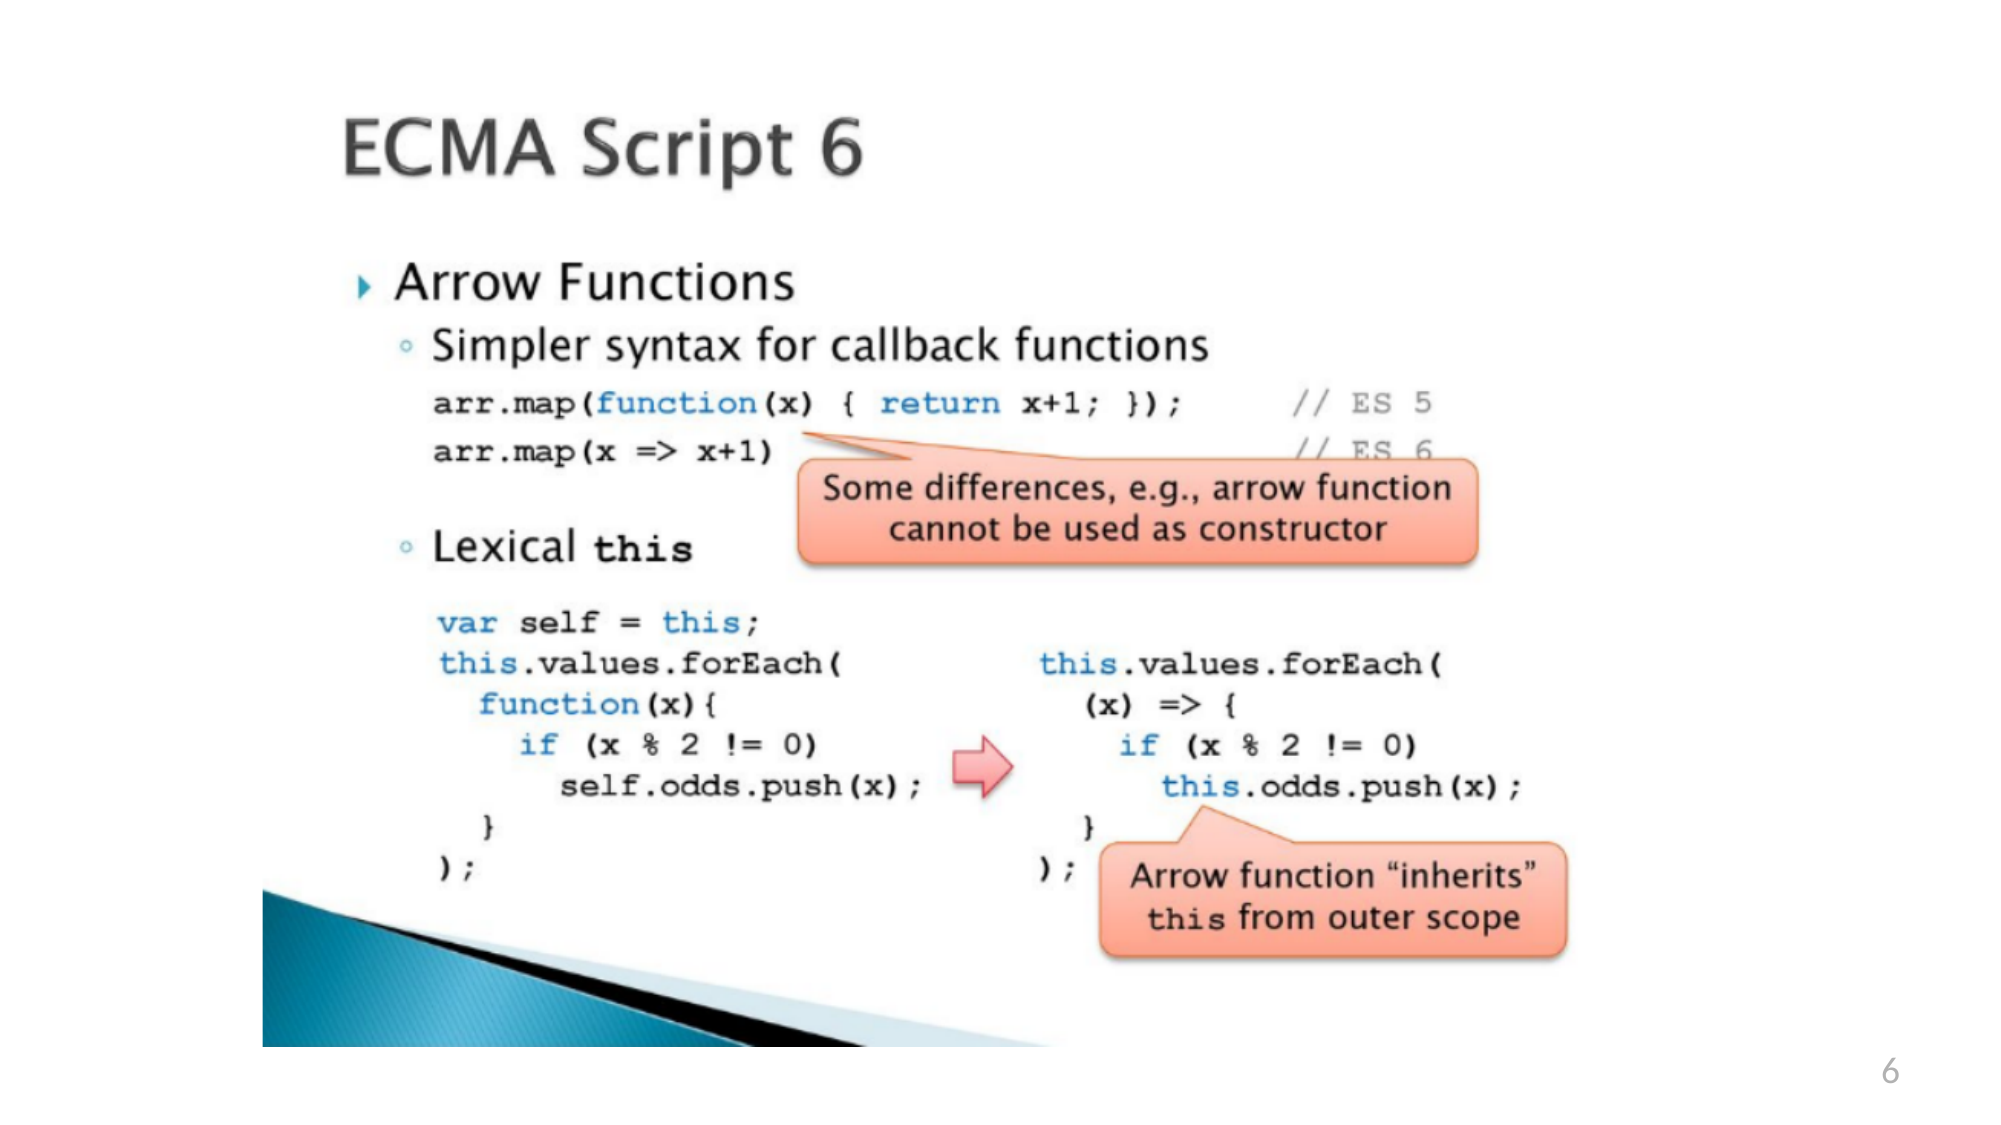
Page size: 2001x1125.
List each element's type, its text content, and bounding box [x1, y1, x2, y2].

slide_number 6 [1440, 1046, 1900, 1103]
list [262, 50, 1617, 1047]
